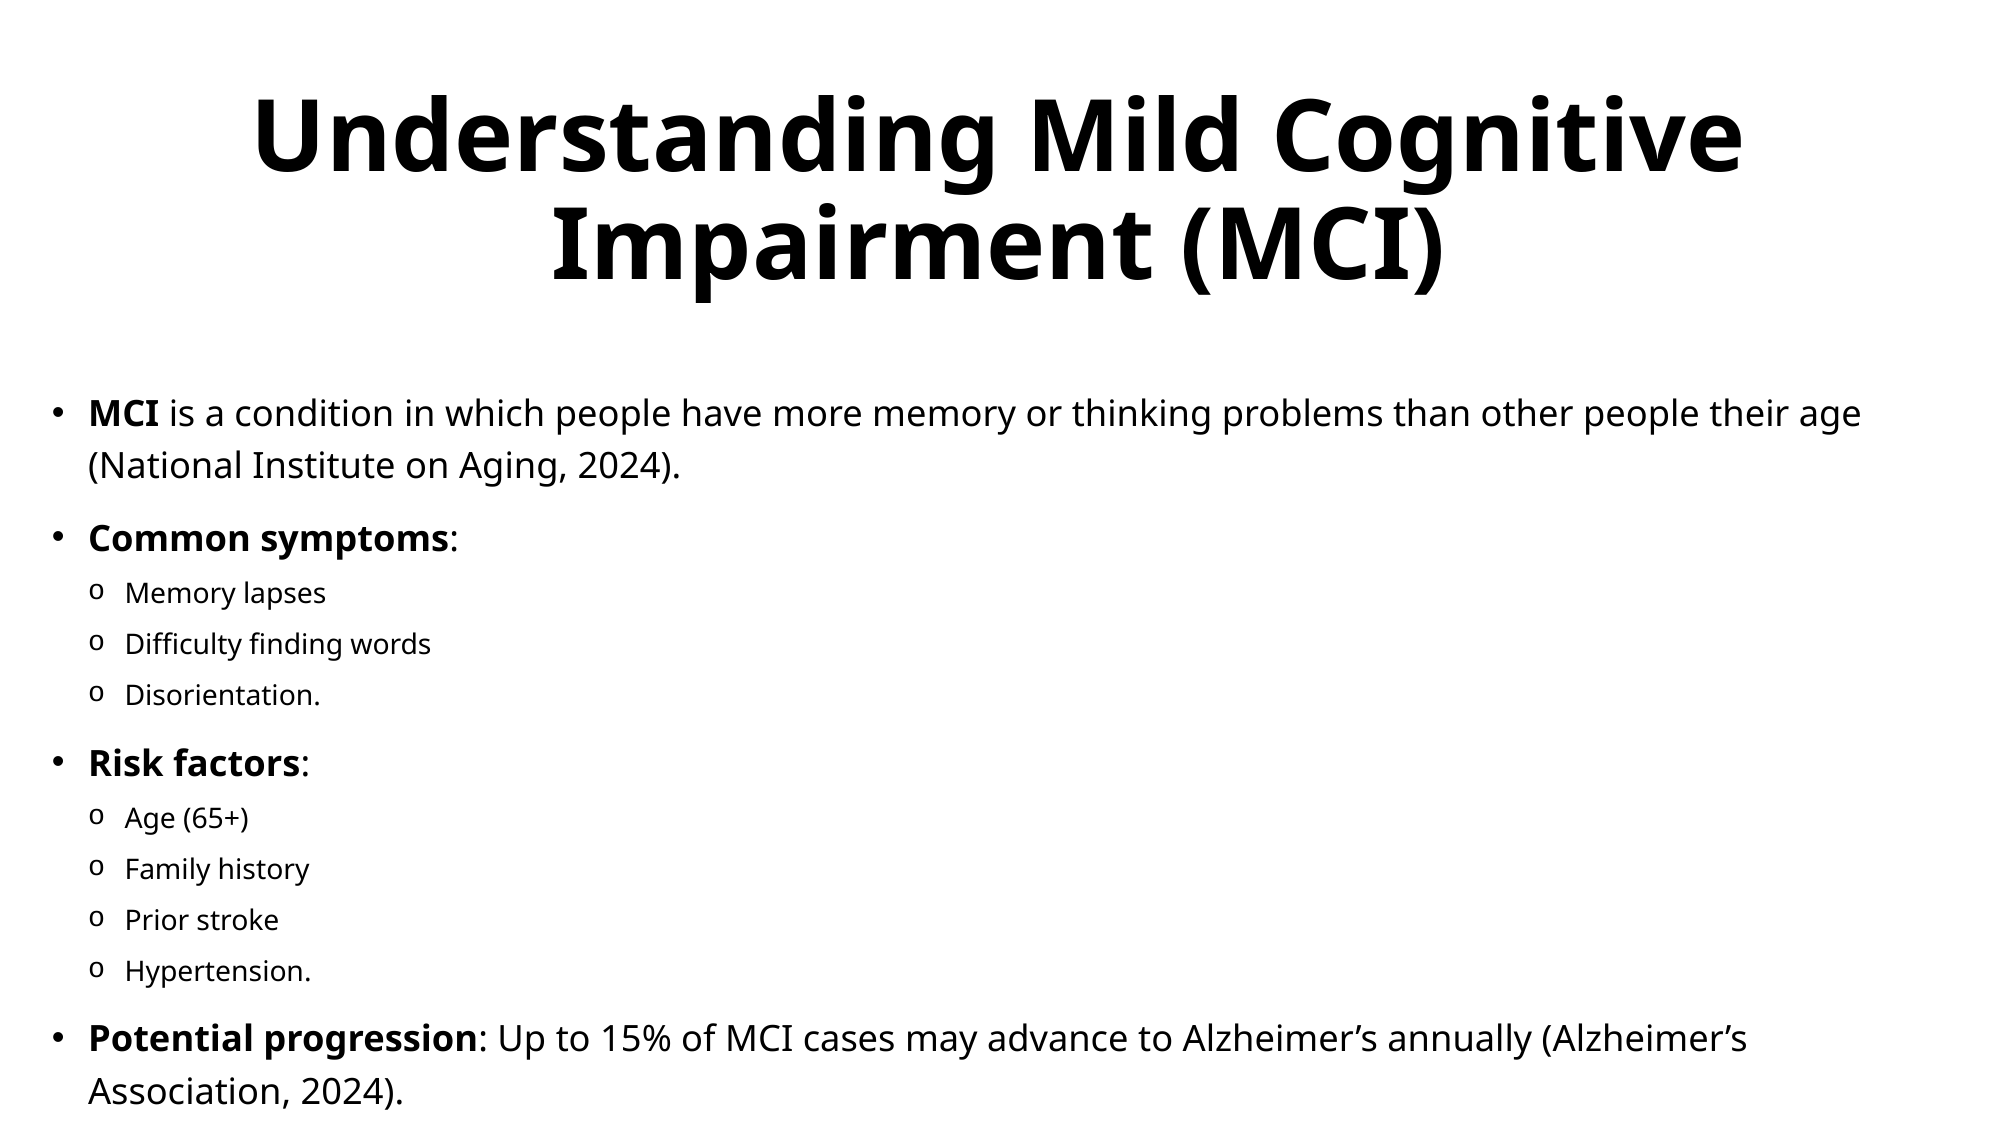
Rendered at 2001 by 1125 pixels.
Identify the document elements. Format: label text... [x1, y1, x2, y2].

list MCI is a condition in which people have more memory or thinking problems than other people their age (National Institute on Aging, 2024). Common symptoms: Memory lapses Difficulty finding words Disorientation. Risk factors: Age (65+) Family history Prior stroke Hypertension. Potential progression: Up to 15% of MCI cases may advance to Alzheimer’s annually (Alzheimer’s Association, 2024). [36, 373, 1882, 1125]
title Understanding Mild Cognitive Impairment (MCI) [36, 137, 1962, 357]
